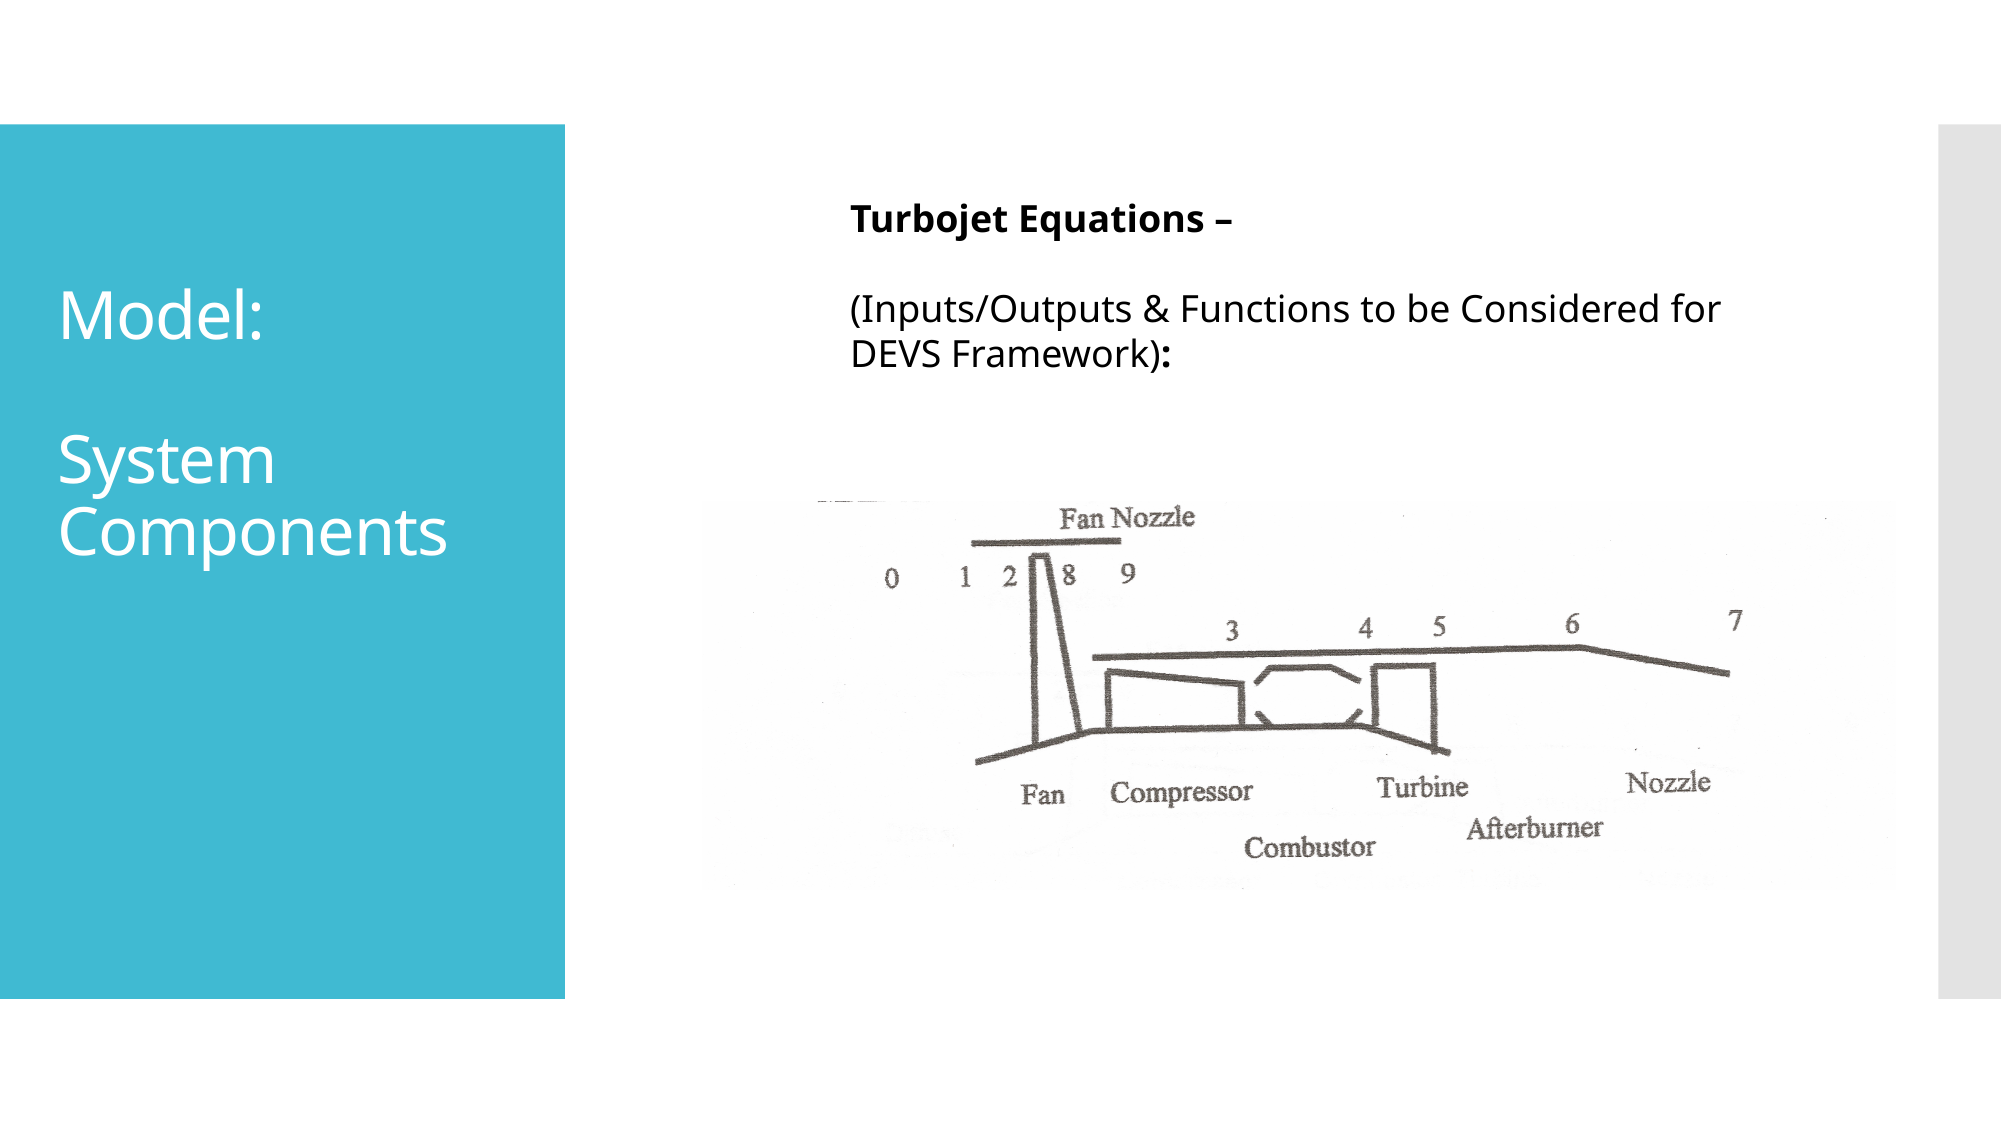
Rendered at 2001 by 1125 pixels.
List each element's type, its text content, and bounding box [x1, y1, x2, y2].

text_box Turbojet Equations – (Inputs/Outputs & Functions to be Considered for DEVS Framework): [835, 187, 1764, 428]
title Model: System Components [41, 187, 507, 578]
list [702, 501, 1896, 891]
